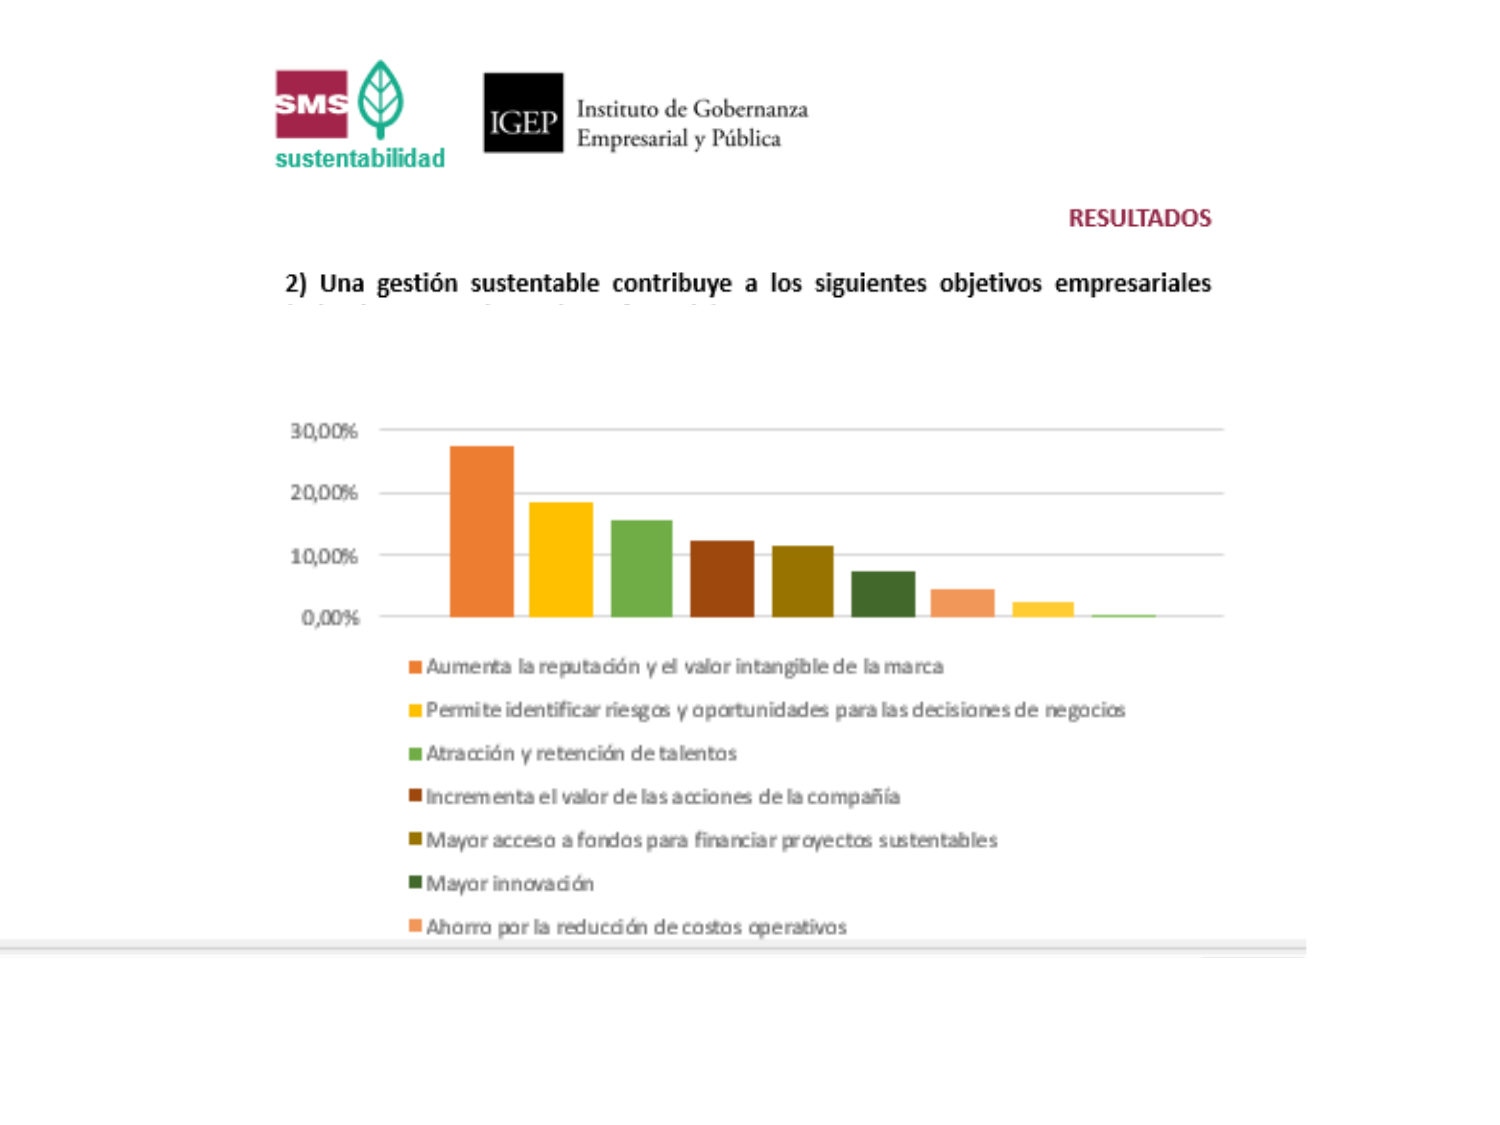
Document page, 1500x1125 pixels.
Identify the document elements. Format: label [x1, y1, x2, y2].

picture [0, 396, 1307, 958]
picture [243, 52, 1256, 305]
